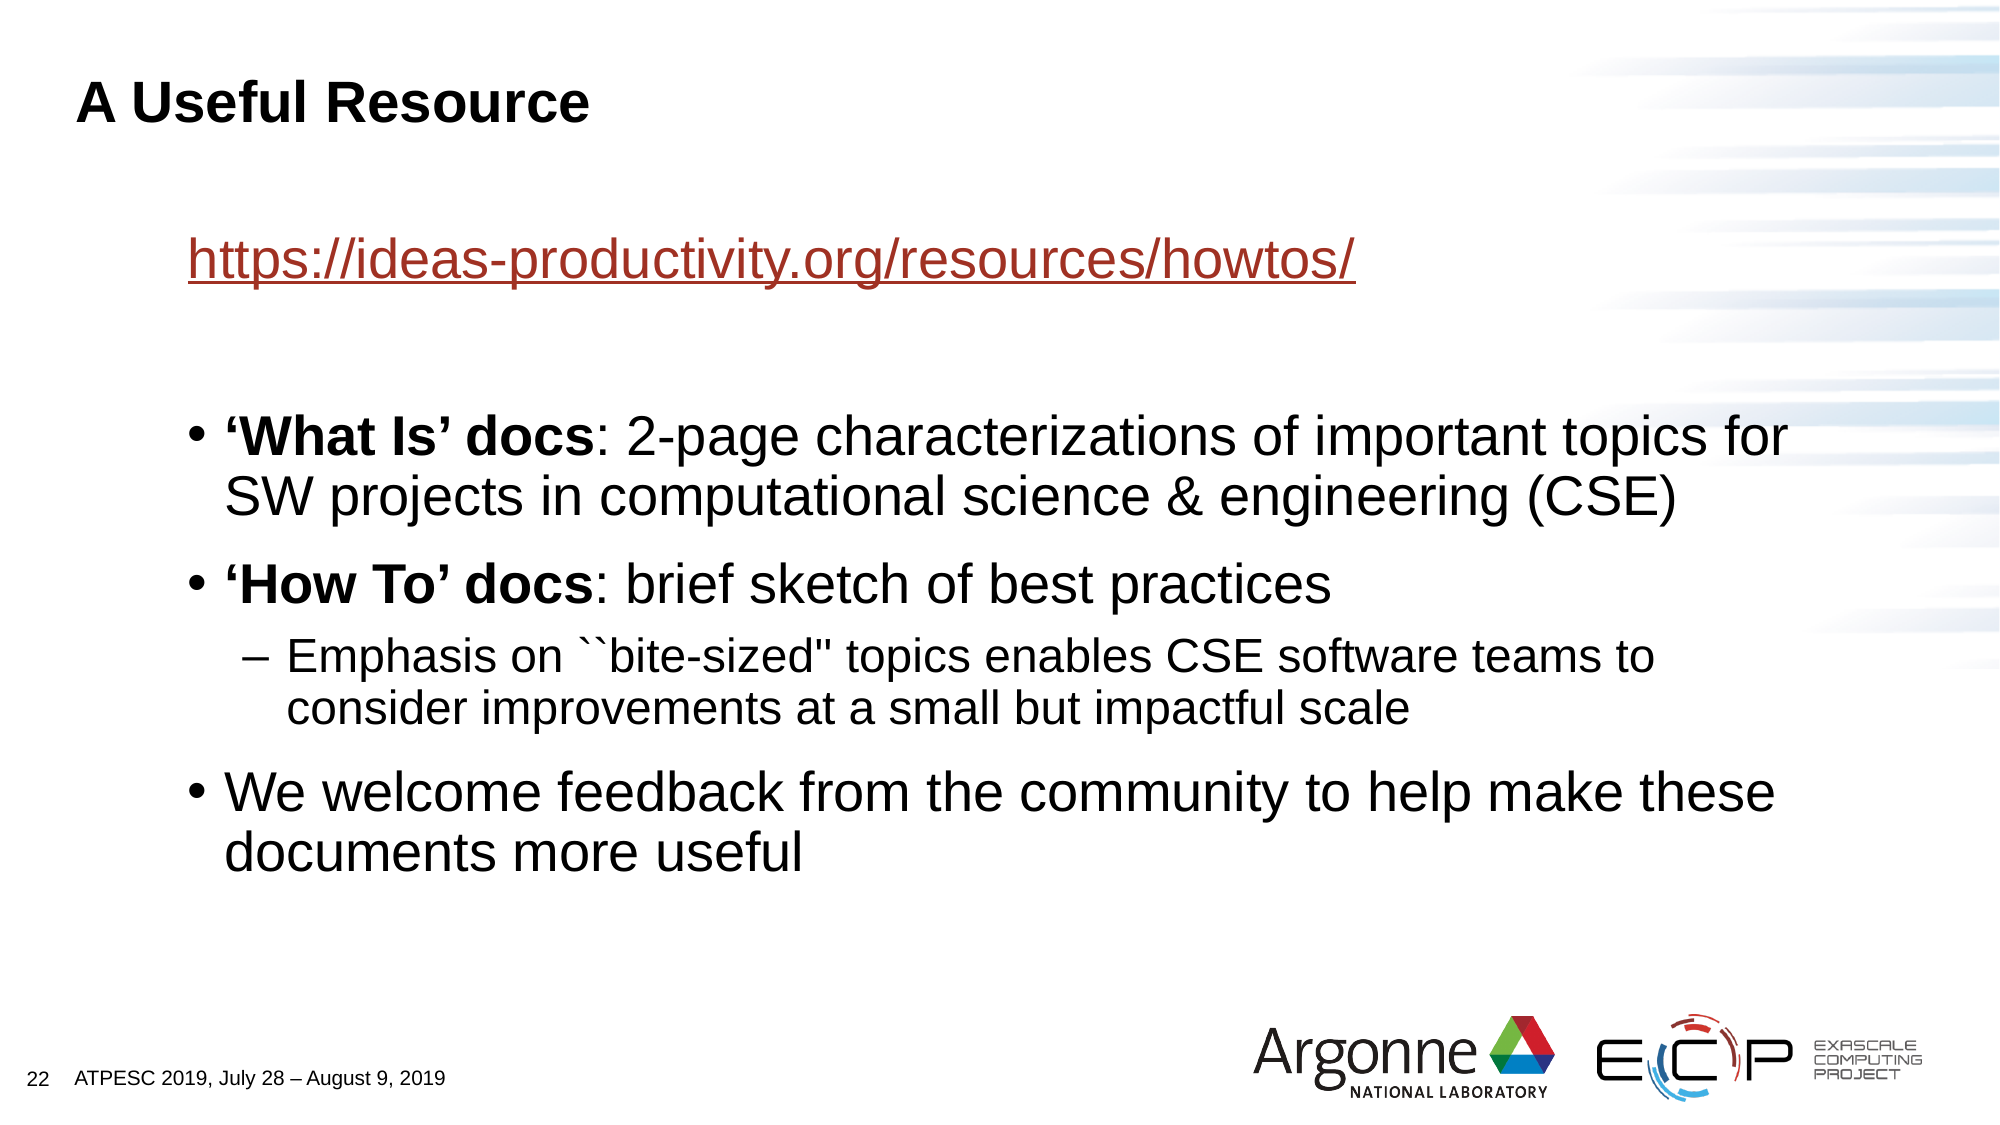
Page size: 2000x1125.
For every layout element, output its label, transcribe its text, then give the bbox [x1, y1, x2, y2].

picture [1597, 1014, 1922, 1102]
picture [1253, 1016, 1555, 1098]
picture [1531, 0, 2000, 669]
title A Useful Resource [59, 67, 1926, 218]
list https://ideas-productivity.org/resources/howtos/ ‘What Is’ docs: 2-page characterizations of important topics for SW projects in computational science & engineering (CSE) ‘How To’ docs: brief sketch of best practices Emphasis on ``bite-sized'' topics enables CSE software teams to consider improvements at a small but impactful scale We welcome feedback from the community to help make these documents more useful [172, 222, 1813, 936]
